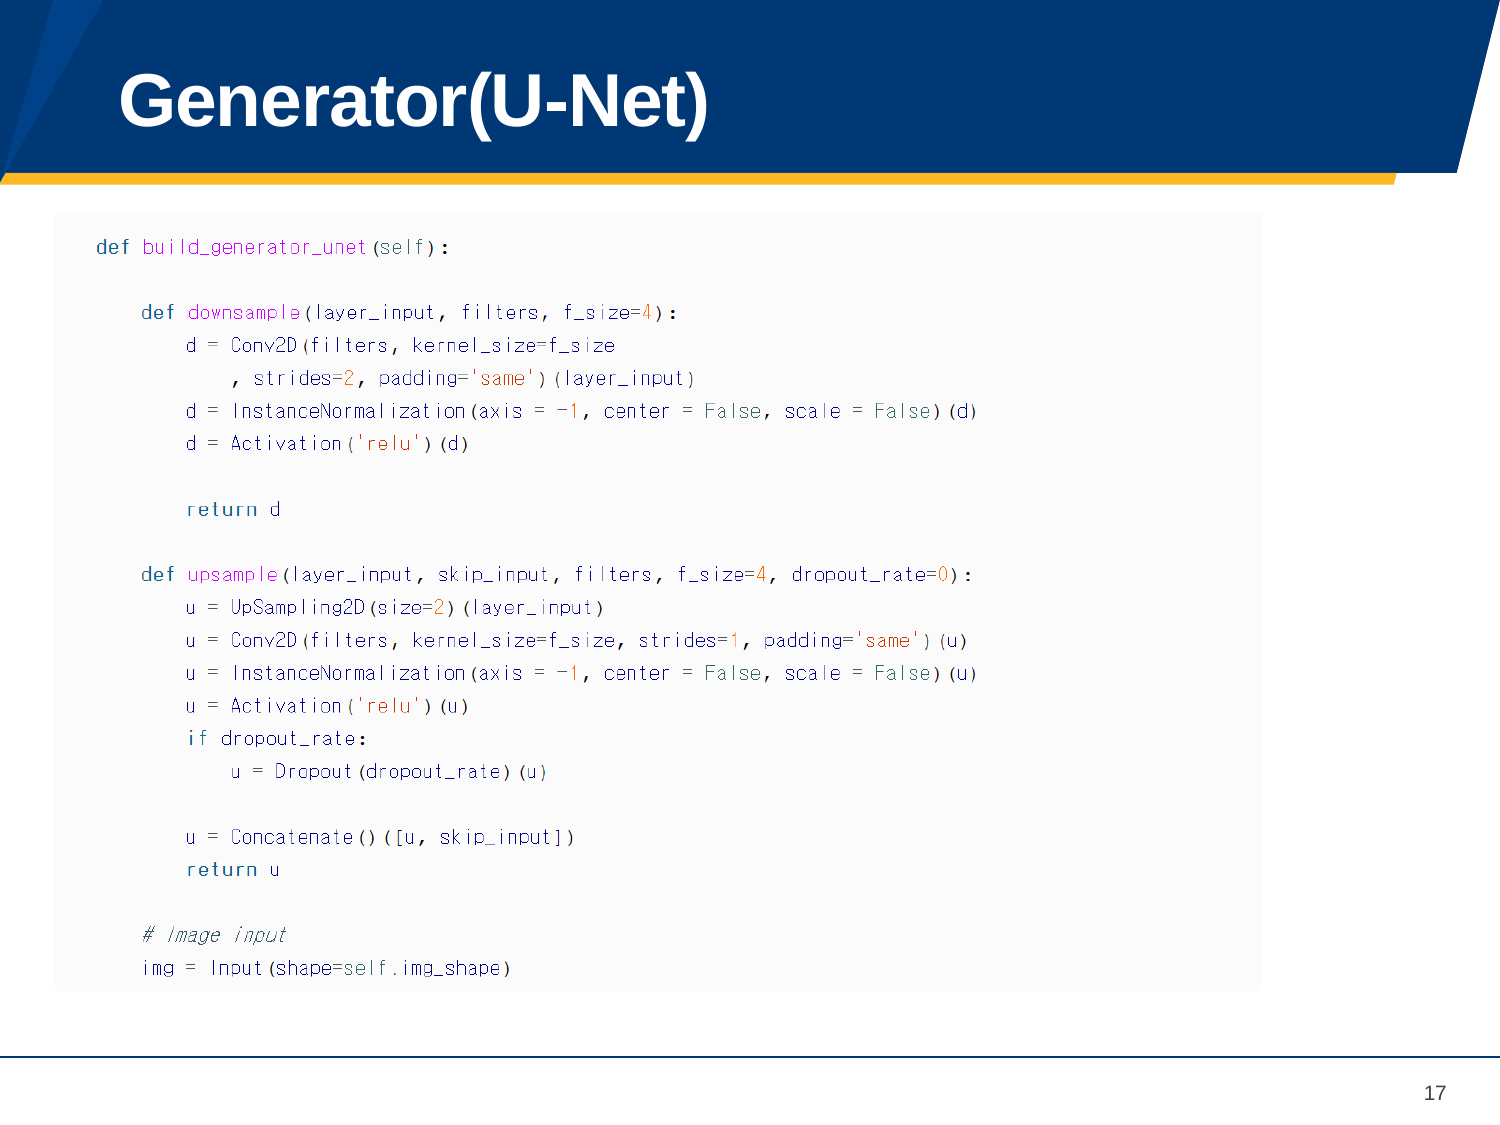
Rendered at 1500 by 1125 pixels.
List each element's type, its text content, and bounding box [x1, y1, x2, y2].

slide_number 17 [1366, 1061, 1462, 1122]
title Generator(U-Net) [103, 22, 1397, 171]
picture [55, 213, 1268, 991]
